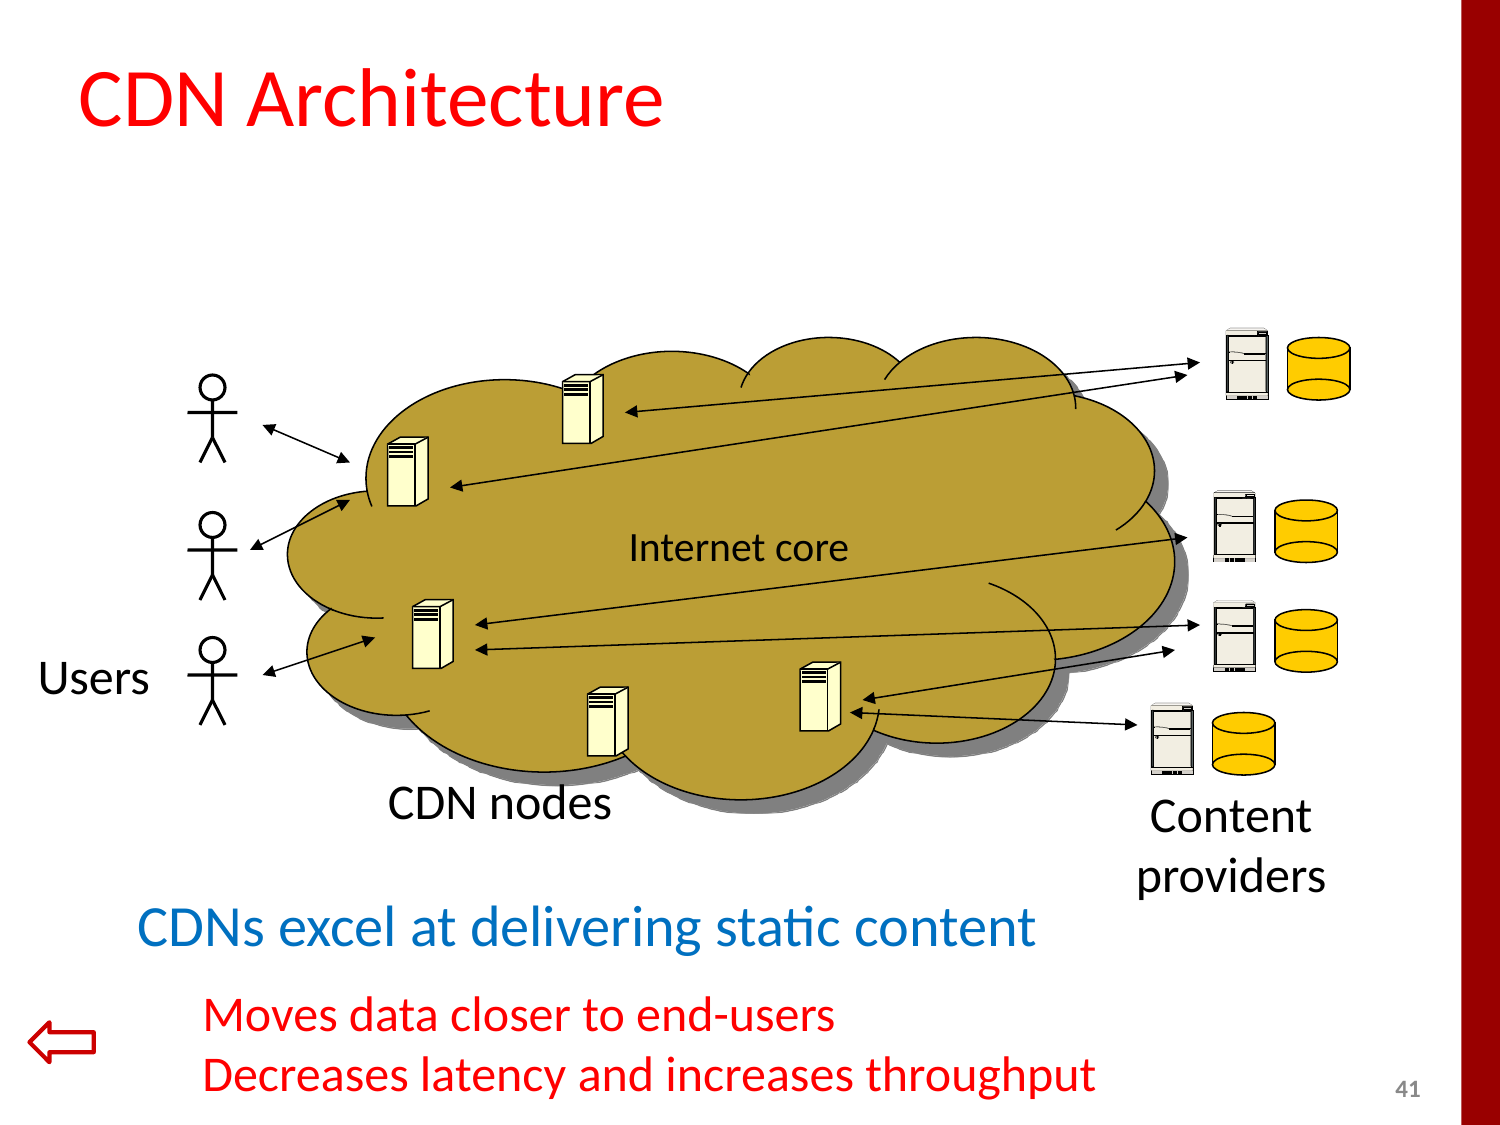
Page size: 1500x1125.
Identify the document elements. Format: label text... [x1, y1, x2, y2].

text_box [865, 532, 1188, 578]
picture [1212, 490, 1257, 563]
text_box [262, 424, 350, 464]
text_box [1274, 499, 1338, 563]
text_box Content providers [1037, 774, 1425, 910]
picture [1224, 327, 1270, 400]
text_box [249, 499, 350, 550]
text_box CDN nodes [287, 762, 713, 838]
text_box [474, 578, 859, 630]
text_box [562, 374, 604, 444]
text_box [450, 370, 1188, 492]
text_box Internet core [613, 512, 865, 578]
text_box [287, 337, 1175, 800]
text_box [200, 637, 226, 663]
text_box [200, 512, 226, 538]
text_box [800, 662, 841, 731]
picture [1149, 702, 1195, 775]
text_box [862, 645, 1175, 705]
text_box [474, 619, 1201, 656]
text_box Moves data closer to end-users Decreases latency and increases throughput [187, 974, 1460, 1109]
text_box Users [0, 637, 188, 713]
text_box [387, 437, 429, 506]
text_box CDNs excel at delivering static content [123, 881, 1053, 966]
text_box [624, 357, 1201, 418]
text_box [1287, 337, 1351, 401]
text_box [29, 1022, 94, 1063]
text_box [1212, 712, 1276, 776]
text_box [200, 375, 226, 400]
text_box [587, 687, 629, 756]
picture [1212, 599, 1257, 672]
text_box [262, 635, 376, 677]
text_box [1274, 609, 1338, 673]
text_box [412, 599, 454, 669]
text_box [849, 706, 1138, 731]
title CDN Architecture [63, 30, 1310, 156]
